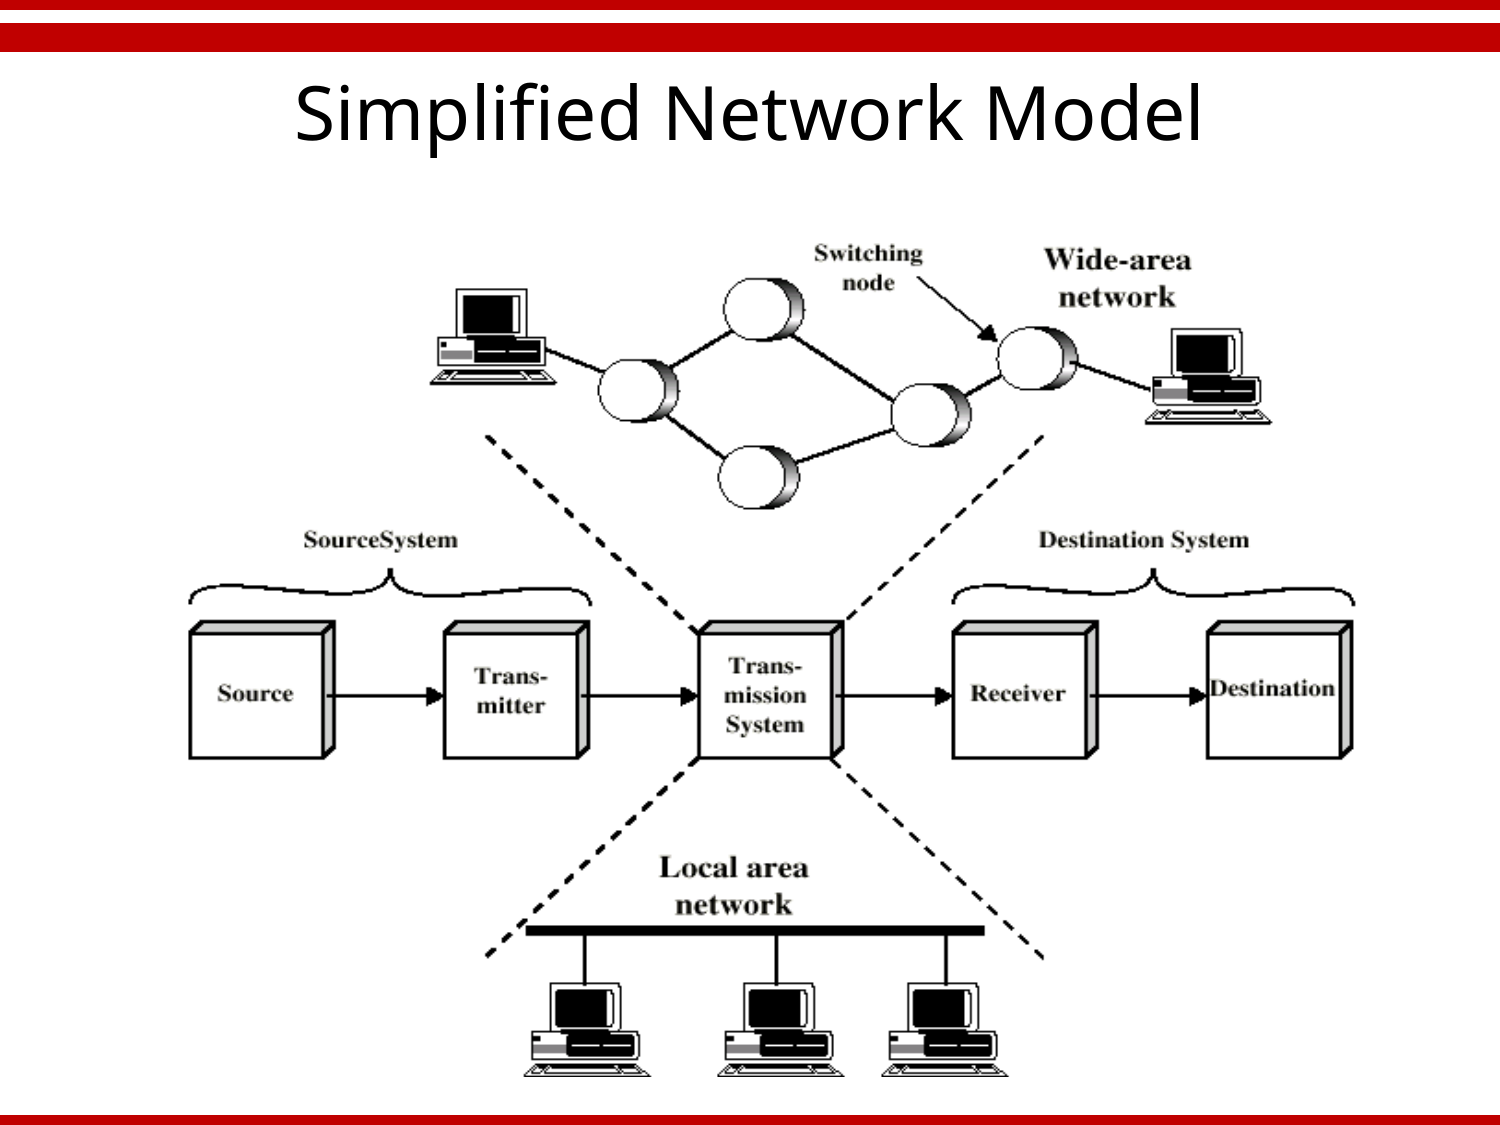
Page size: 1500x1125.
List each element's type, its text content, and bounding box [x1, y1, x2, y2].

title Simplified Network Model [74, 44, 1426, 176]
picture [187, 237, 1363, 1077]
